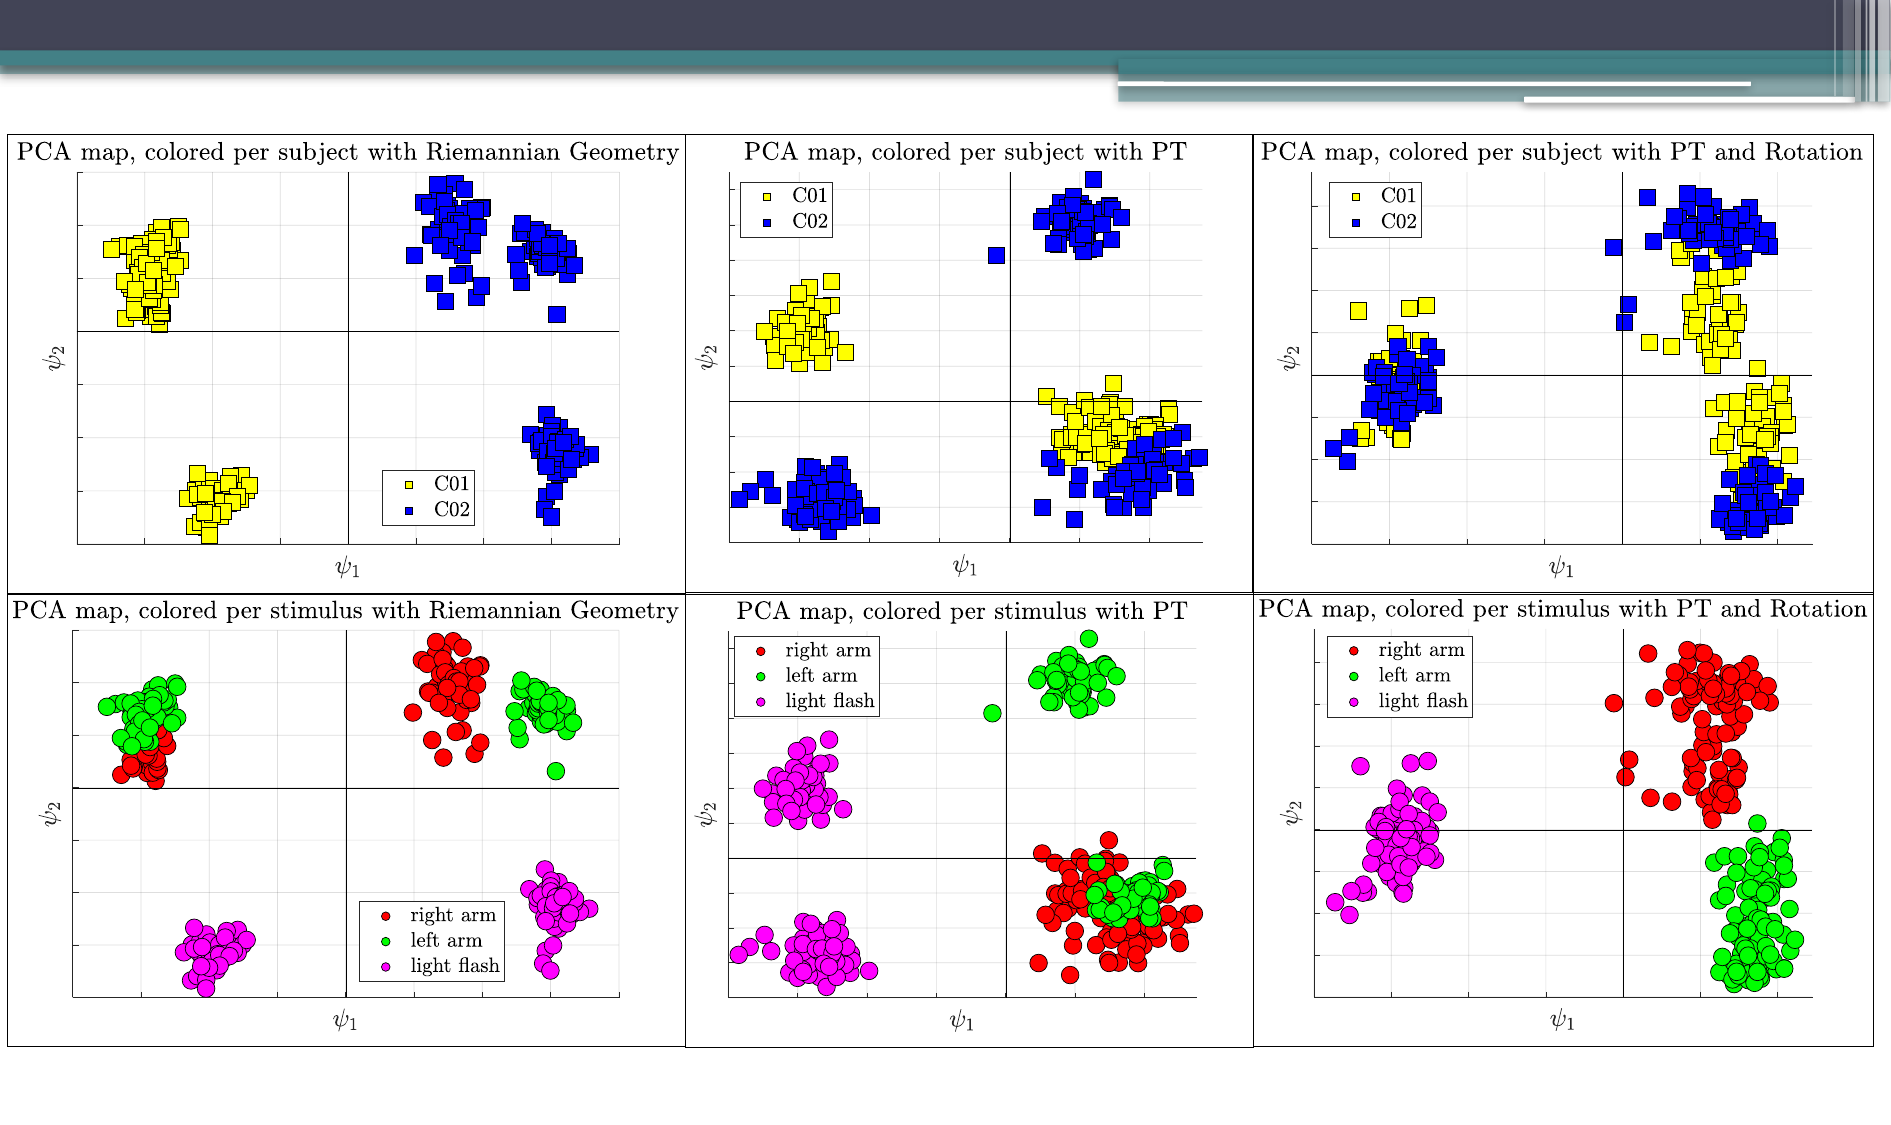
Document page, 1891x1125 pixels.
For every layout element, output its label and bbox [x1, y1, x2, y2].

text_box [7, 134, 1873, 1048]
